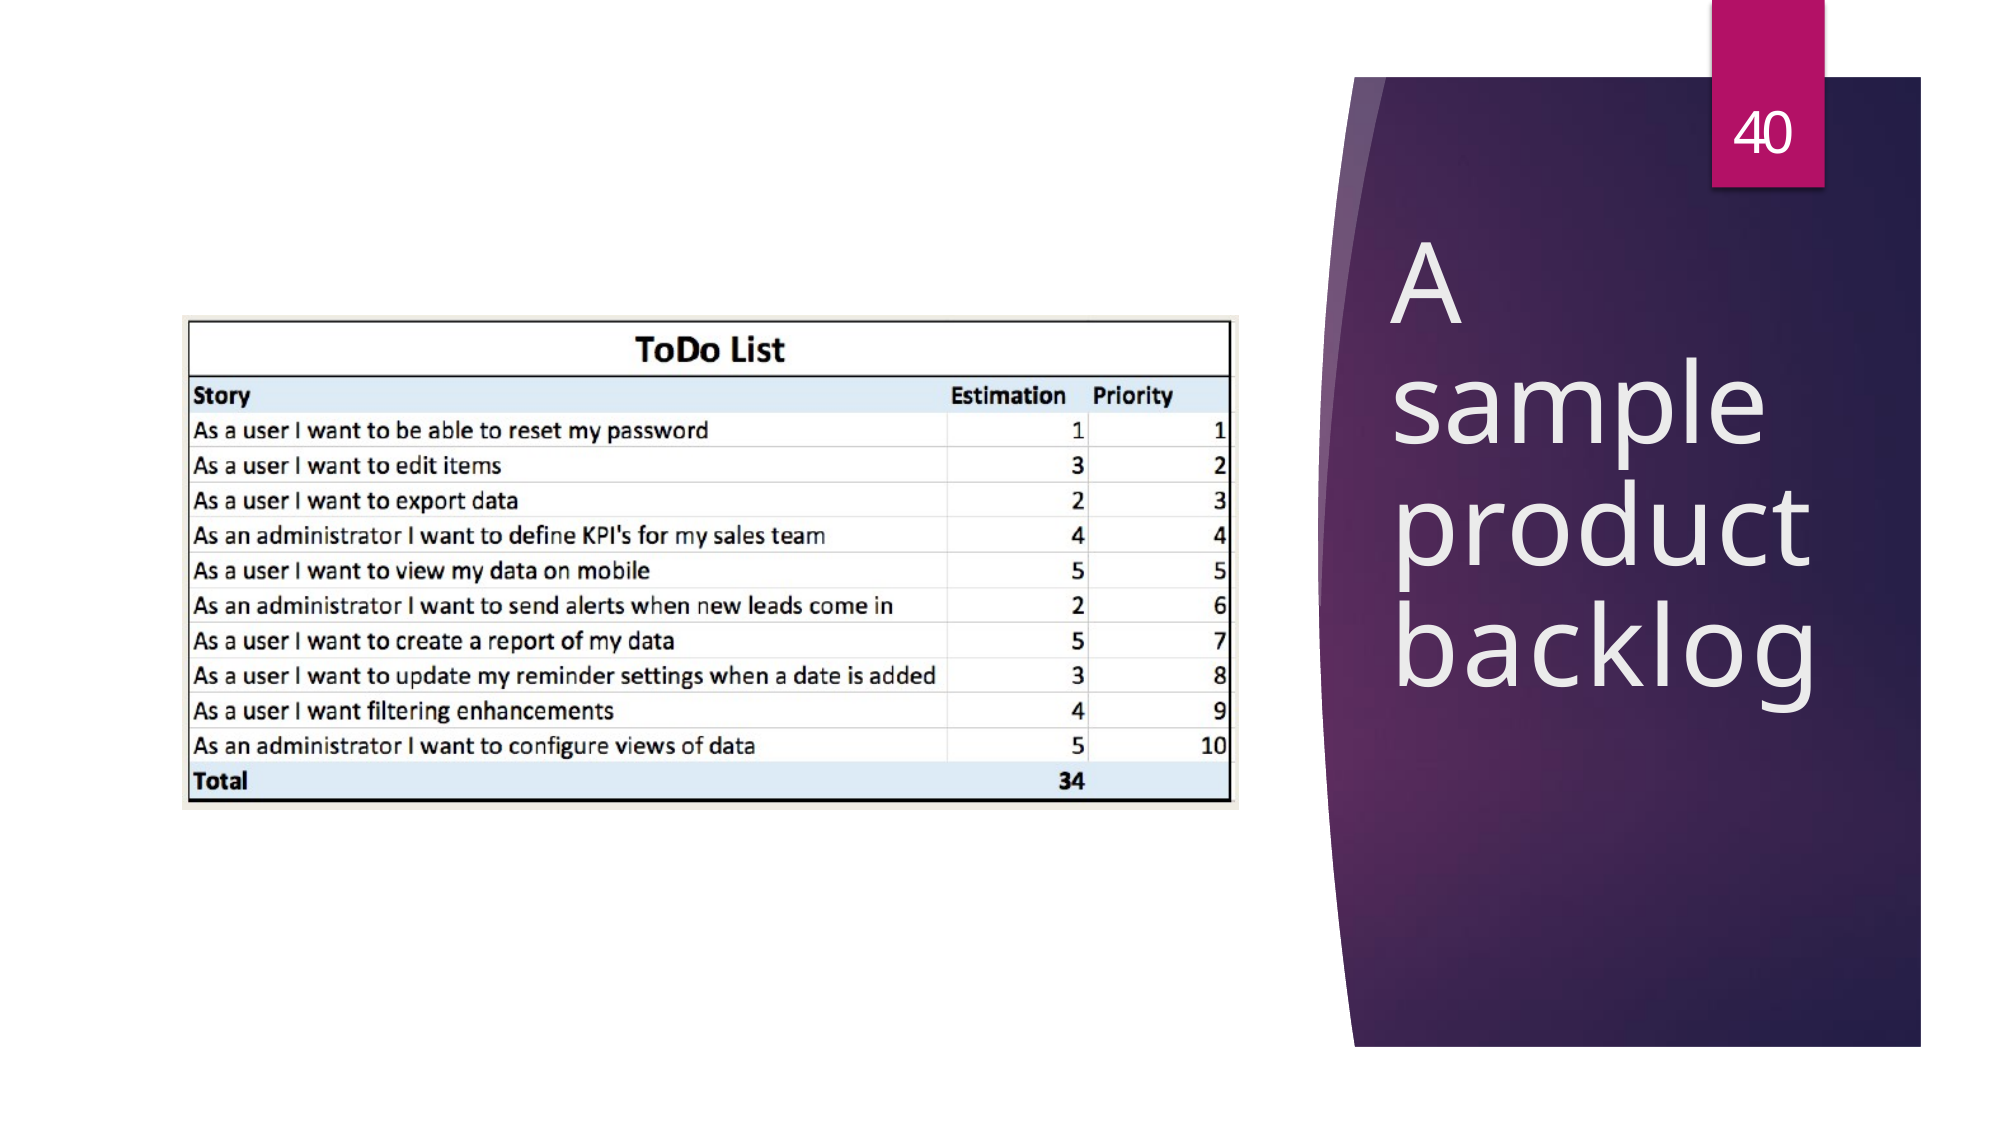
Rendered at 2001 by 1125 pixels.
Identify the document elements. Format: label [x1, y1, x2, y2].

text_box [0, 0, 2000, 1125]
text_box [69, 64, 1389, 1060]
